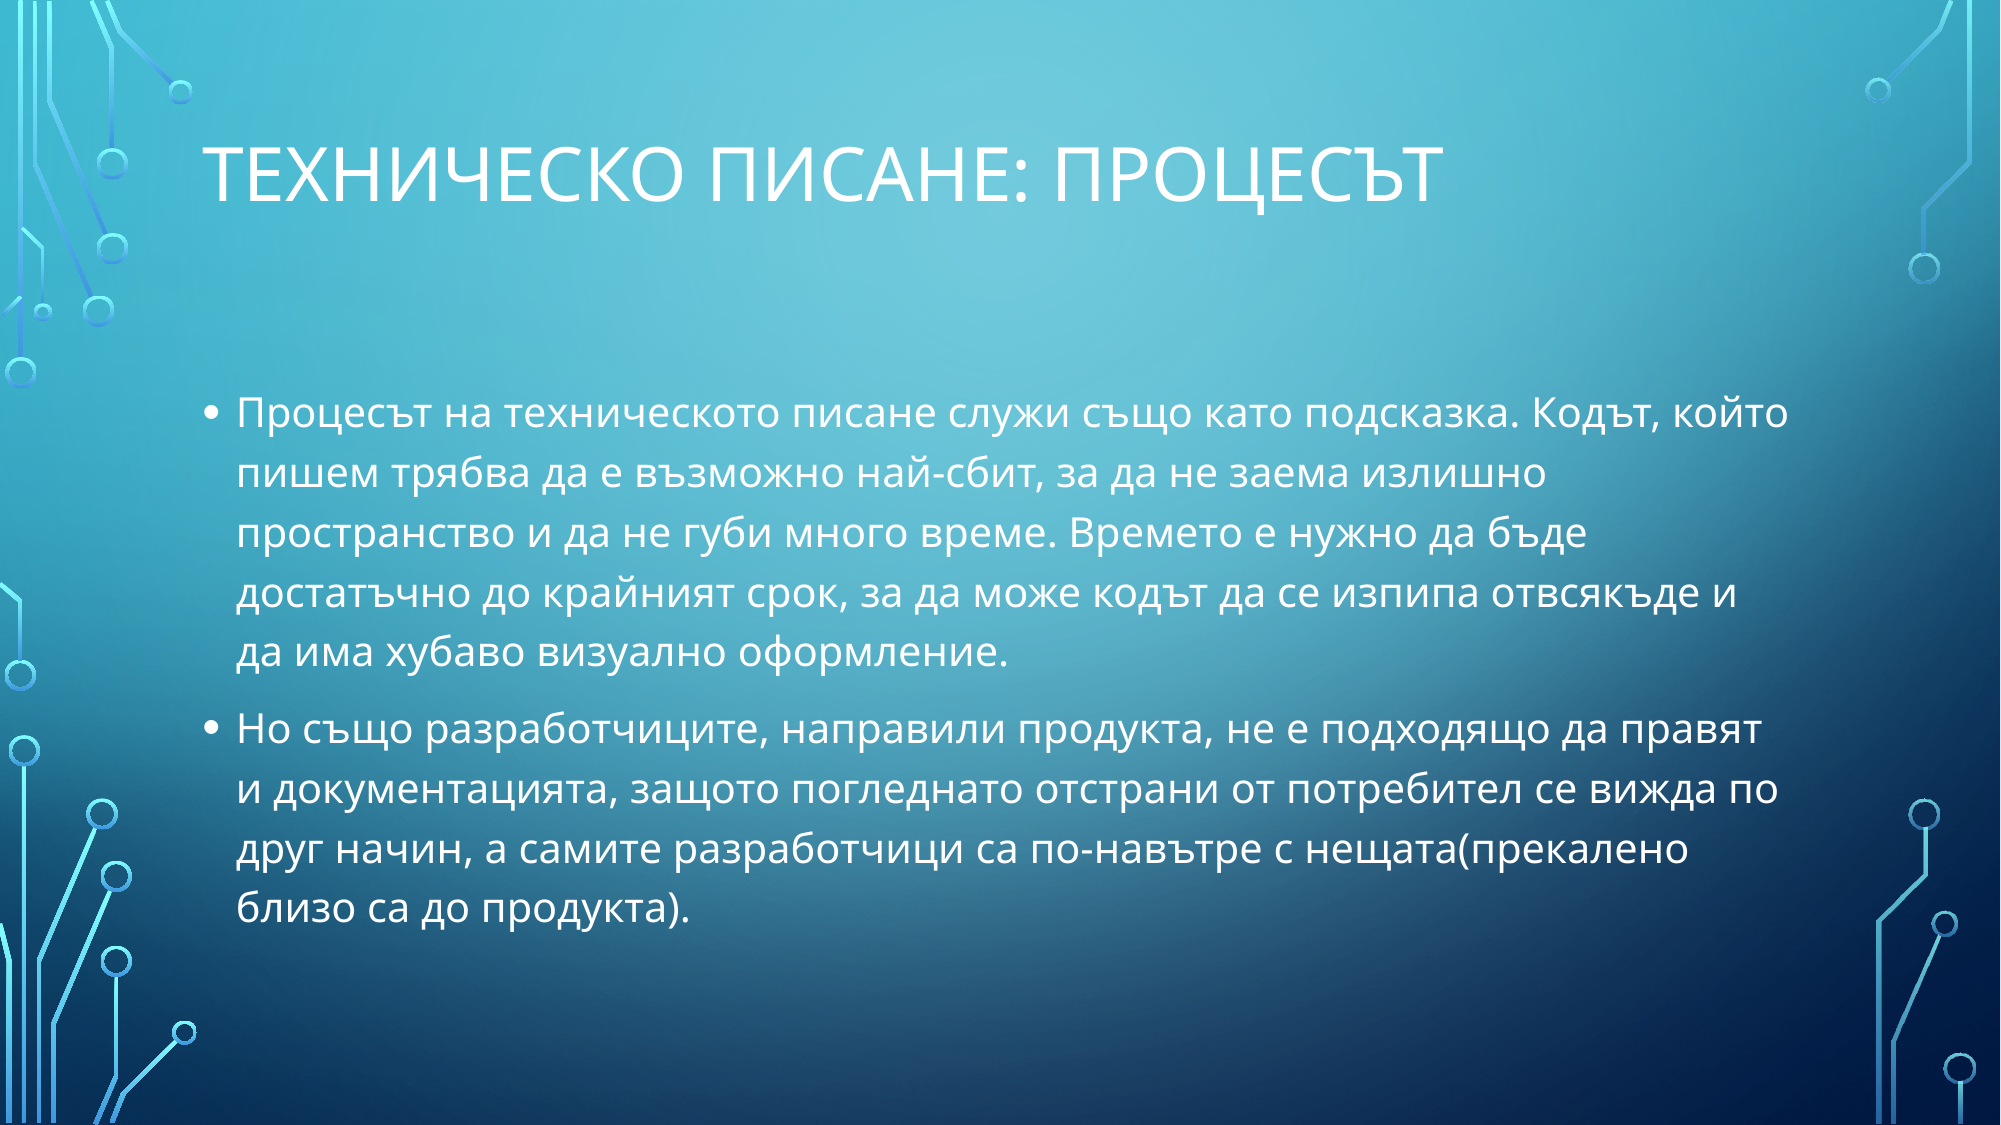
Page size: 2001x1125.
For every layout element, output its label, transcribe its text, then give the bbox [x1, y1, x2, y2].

title Техническо писане: процесът [187, 101, 1813, 344]
list Процесът на техническото писане служи също като подсказка. Кодът, който пишем трябва да е възможно най-сбит, за да не заема излишно пространство и да не губи много време. Времето е нужно да бъде достатъчно до крайният срок, за да може кодът да се изпипа отвсякъде и да има хубаво визуално оформление. Но също разработчиците, направили продукта, не е подходящо да правят и документацията, защото погледнато отстрани от потребител се вижда по друг начин, а самите разработчици са по-навътре с нещата(прекалено близо са до продукта). [187, 369, 1813, 950]
